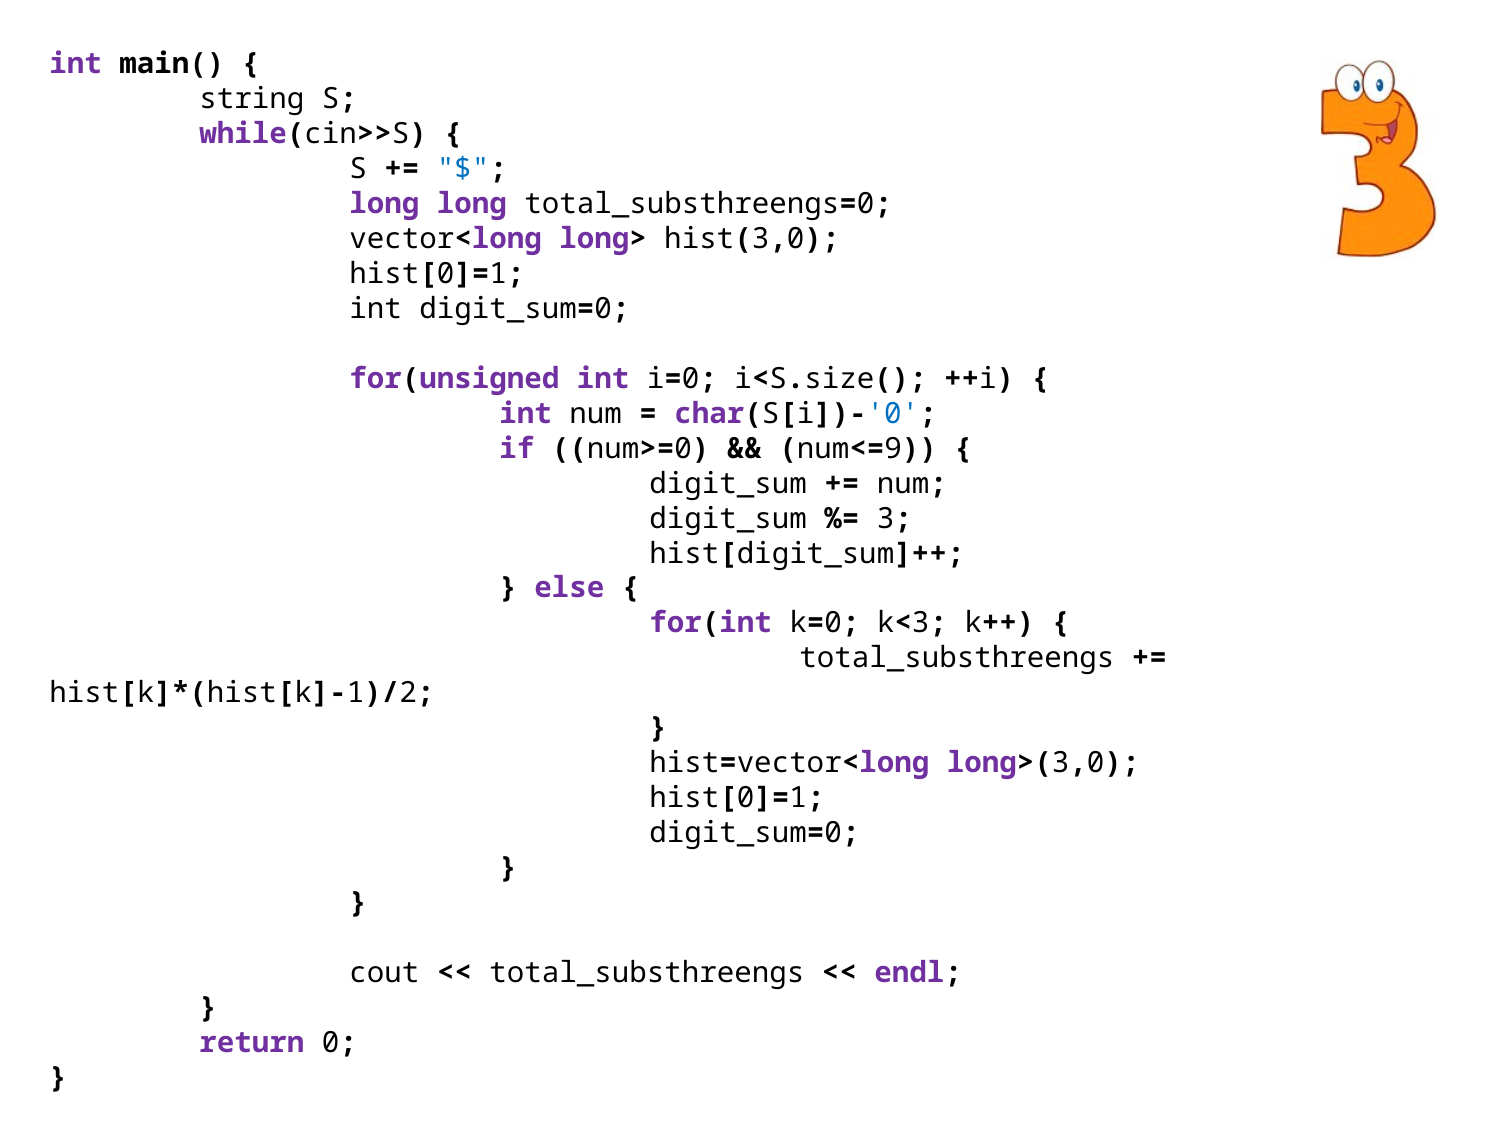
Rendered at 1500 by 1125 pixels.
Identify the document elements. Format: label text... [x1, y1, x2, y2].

picture [1320, 59, 1438, 260]
text_box int main() { string S; while(cin>>S) { S += "$"; long long total_substhreengs=0; vector<long long> hist(3,0); hist[0]=1; int digit_sum=0; for(unsigned int i=0; i<S.size(); ++i) { int num = char(S[i])-'0'; if ((num>=0) && (num<=9)) { digit_sum += num; digit_sum %= 3; hist[digit_sum]++; } else { for(int k=0; k<3; k++) { total_substhreengs += hist[k]*(hist[k]-1)/2; } hist=vector<long long>(3,0); hist[0]=1; digit_sum=0; } } cout << total_substhreengs << endl; } return 0; } [34, 36, 1279, 1125]
